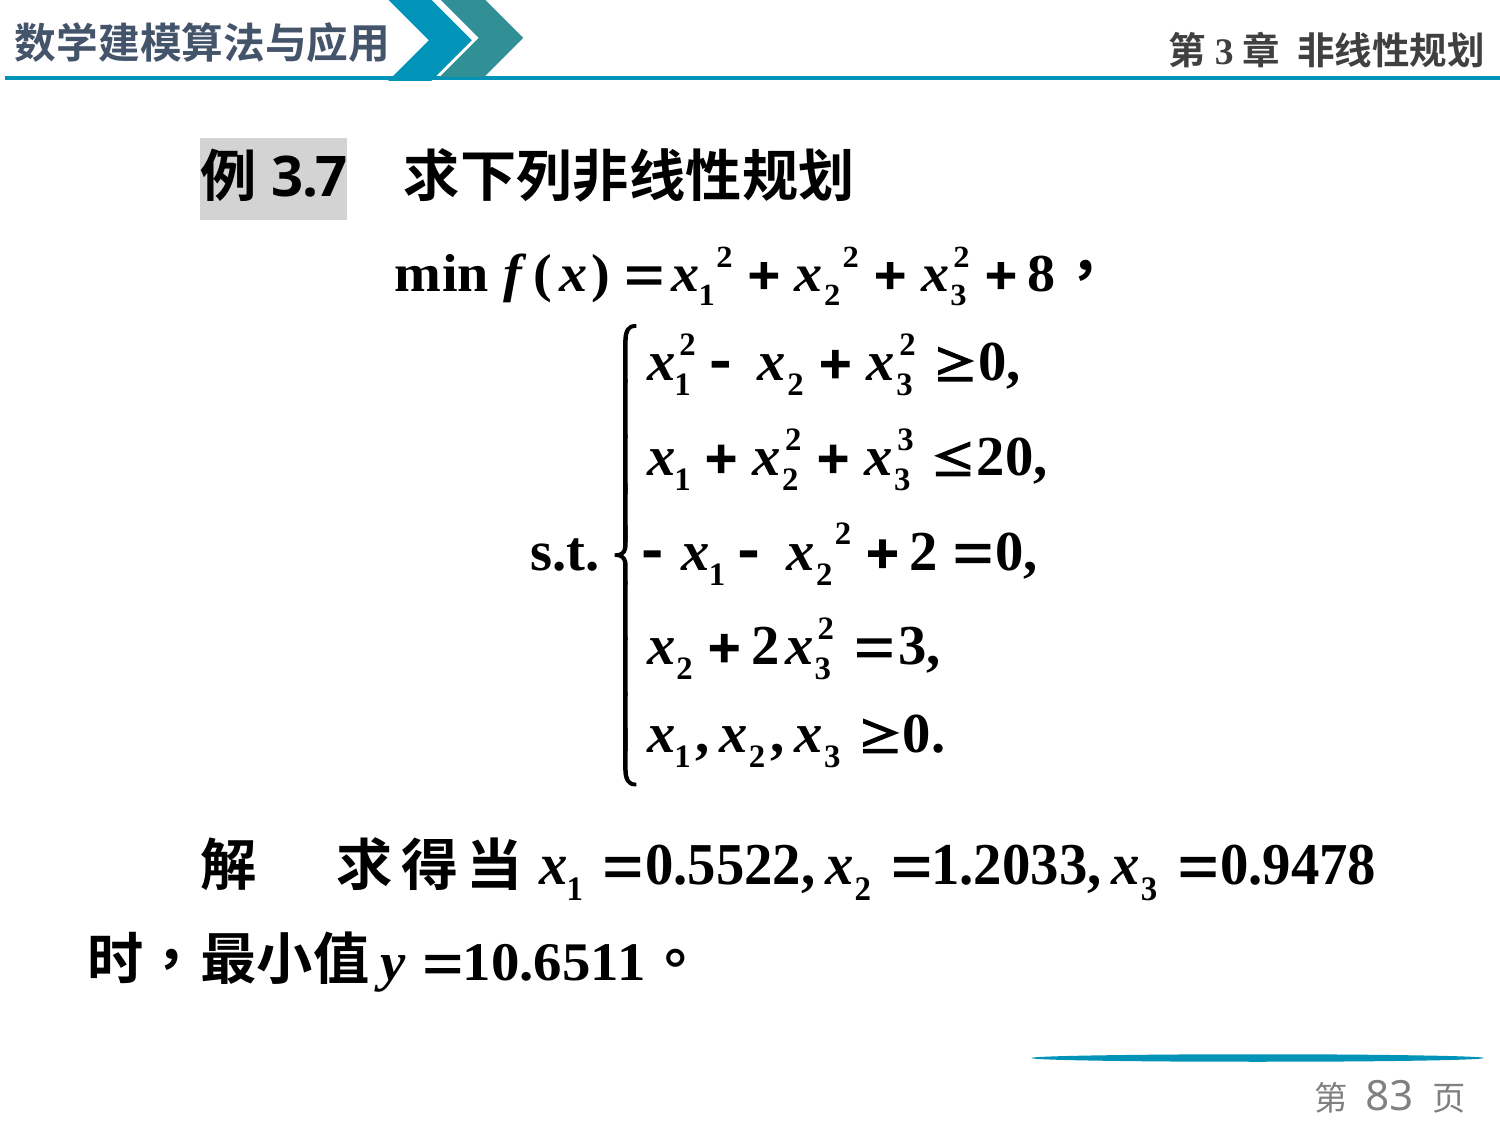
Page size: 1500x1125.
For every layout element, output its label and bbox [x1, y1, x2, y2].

text_box [87, 132, 1377, 821]
text_box [87, 821, 1377, 1125]
